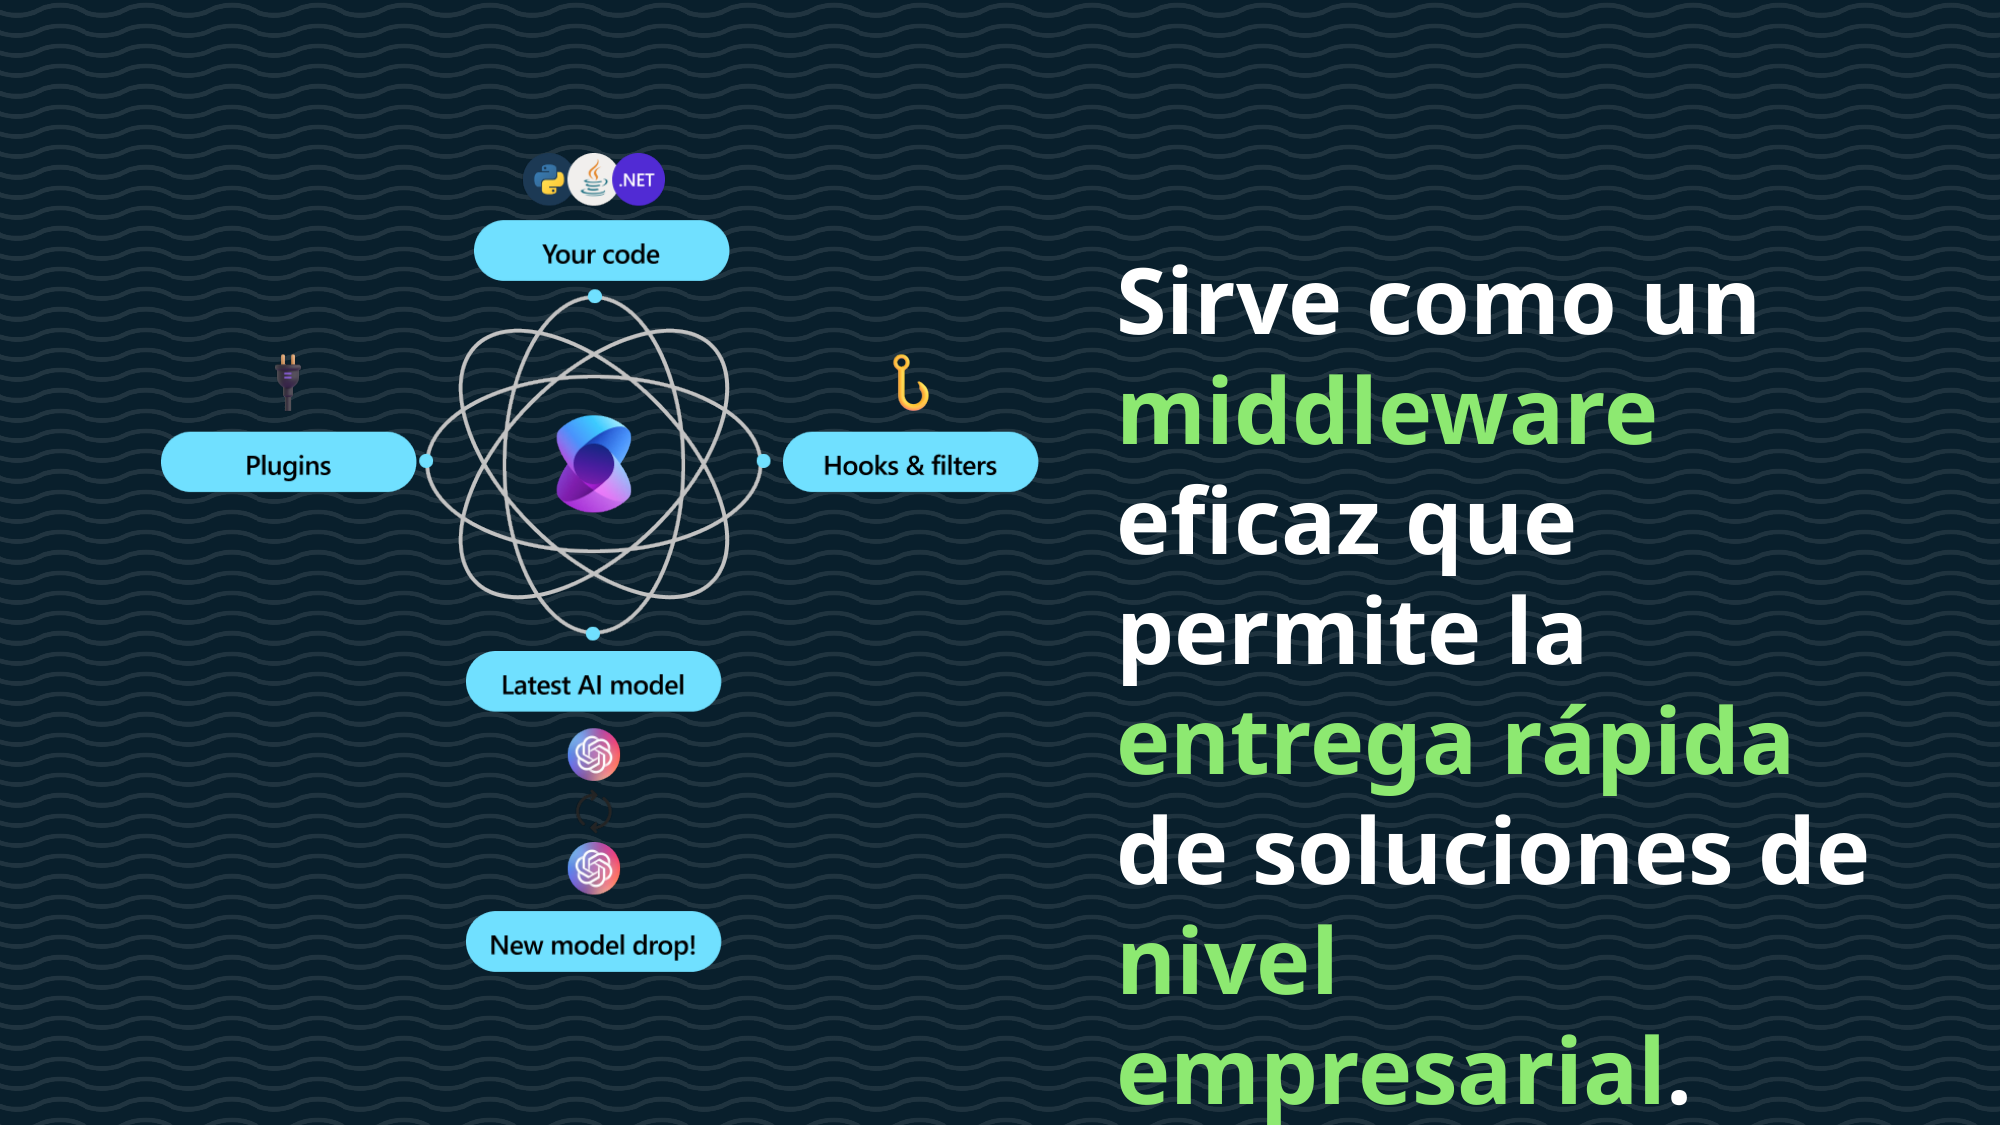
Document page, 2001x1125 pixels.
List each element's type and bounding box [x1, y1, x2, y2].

text_box [0, 0, 2000, 1125]
picture [161, 153, 1039, 972]
